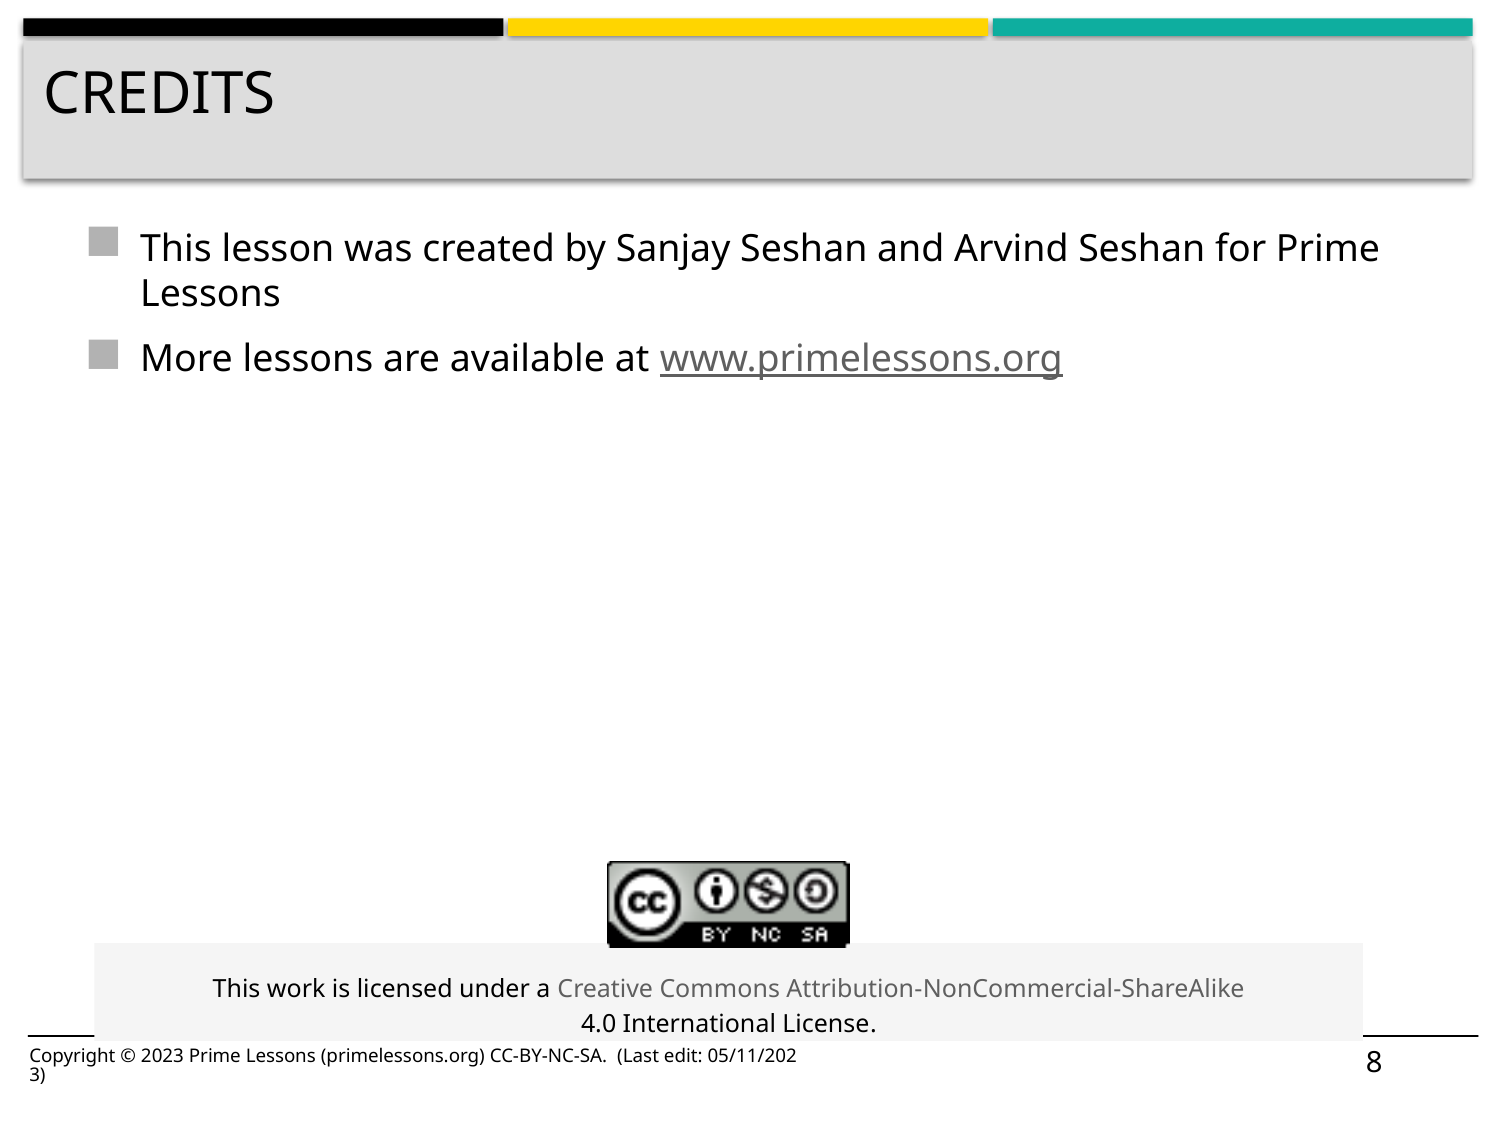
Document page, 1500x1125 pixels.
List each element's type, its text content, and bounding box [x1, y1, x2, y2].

footer Copyright © 2023 Prime Lessons (primelessons.org) CC-BY-NC-SA. (Last edit: 05/11/2023) [14, 1036, 814, 1097]
list This lesson was created by Sanjay Seshan and Arvind Seshan for Prime Lessons More lessons are available at www.primelessons.org [75, 216, 1428, 563]
slide_number 8 [1351, 1036, 1478, 1097]
picture [606, 861, 851, 948]
title CREDITS [28, 48, 1464, 172]
text_box This work is licensed under a Creative Commons Attribution-NonCommercial-ShareAlike 4.0 International License. [94, 943, 1363, 1041]
